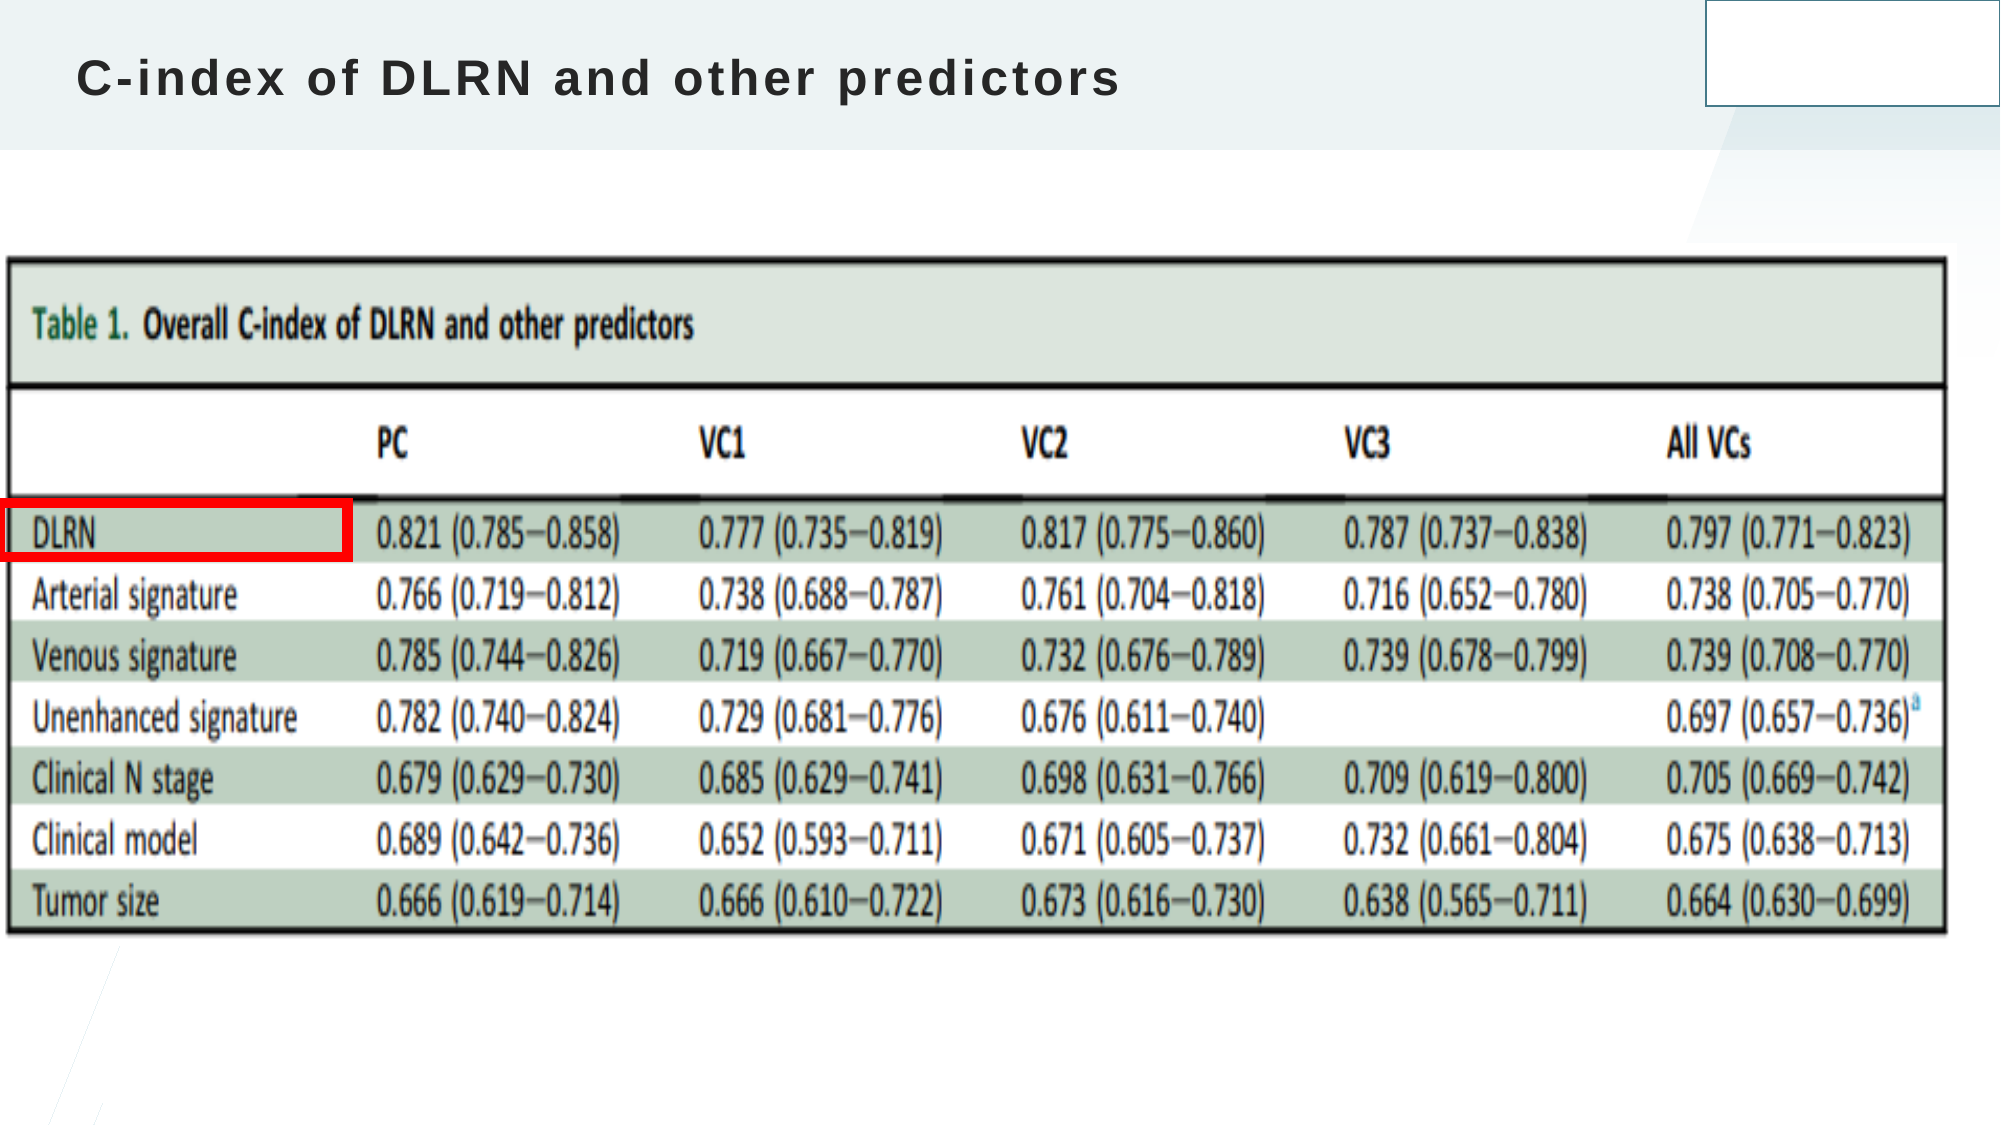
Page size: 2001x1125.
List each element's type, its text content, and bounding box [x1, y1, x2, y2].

text_box [1705, 0, 2000, 107]
picture [0, 243, 1957, 946]
title C-index of DLRN and other predictors [59, 39, 1639, 158]
